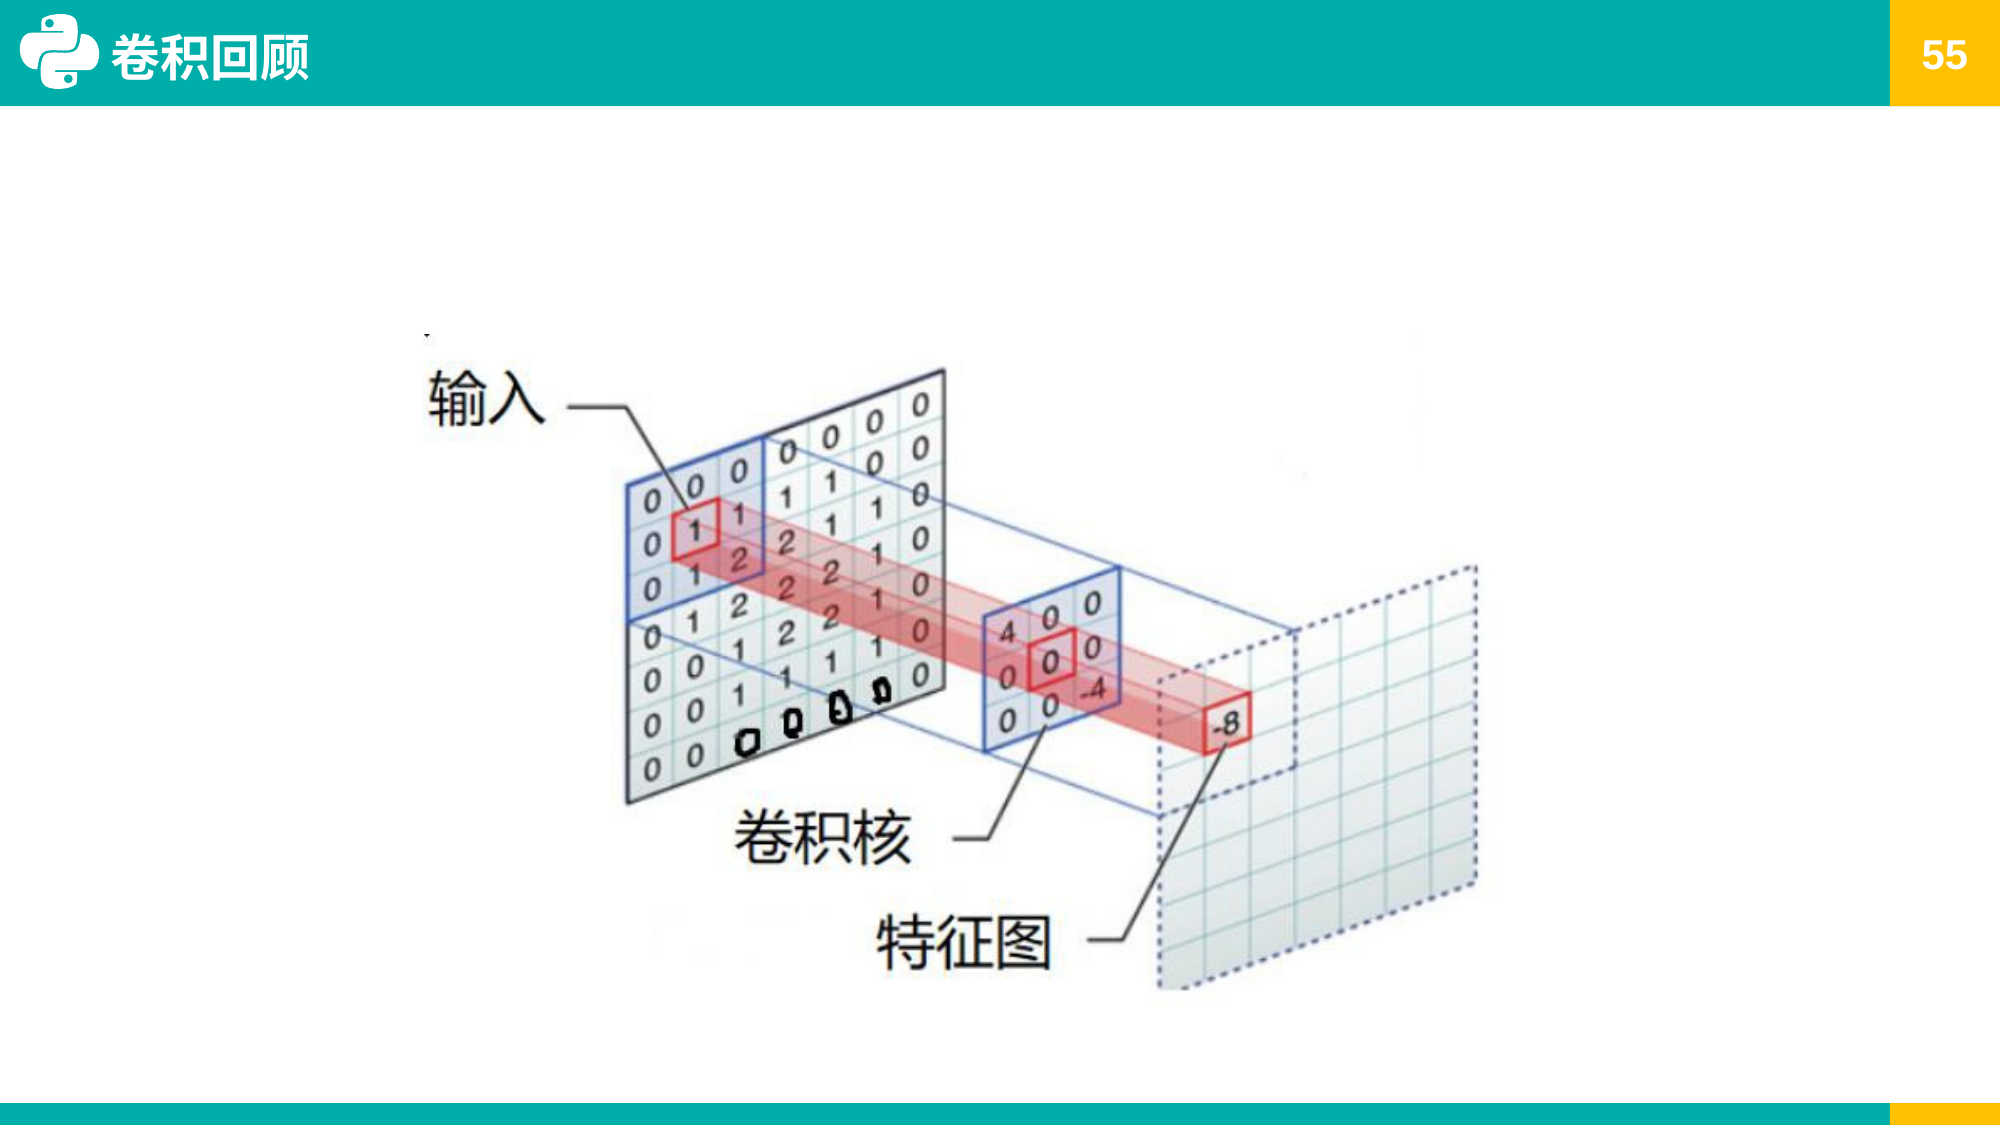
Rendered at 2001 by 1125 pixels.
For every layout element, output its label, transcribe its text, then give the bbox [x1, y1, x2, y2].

title 卷积回顾 [109, 12, 1542, 88]
picture [423, 334, 1498, 1006]
